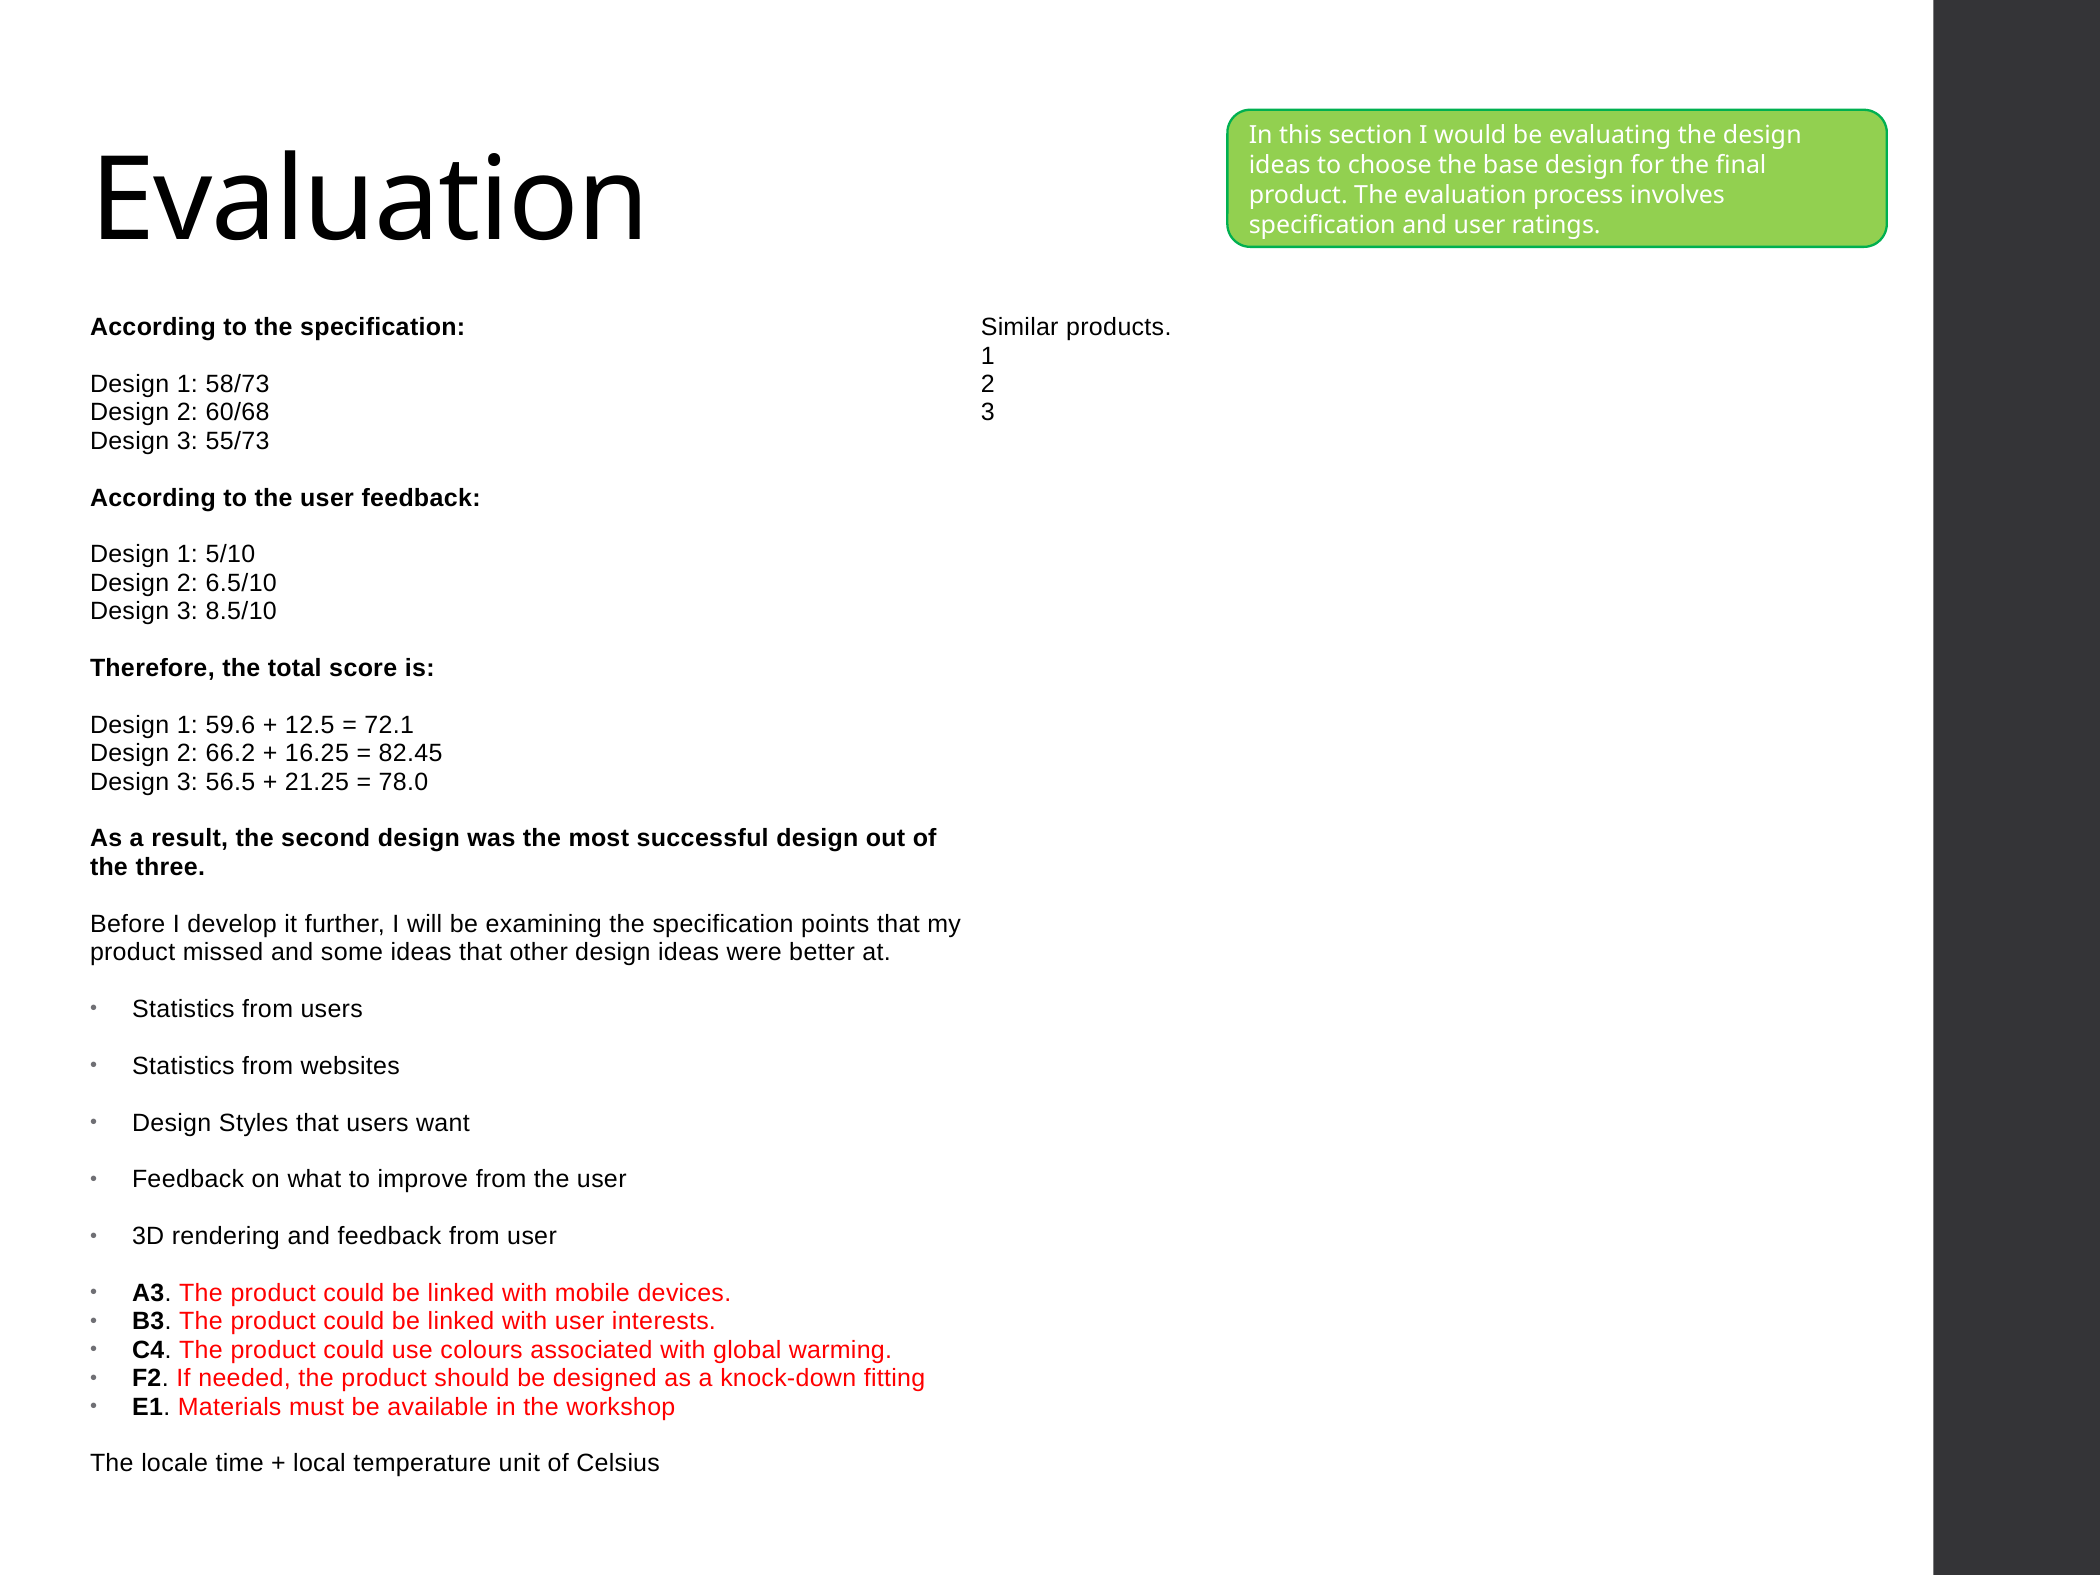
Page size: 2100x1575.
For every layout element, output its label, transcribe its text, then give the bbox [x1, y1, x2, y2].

title Evaluation [75, 83, 1887, 273]
text_box In this section I would be evaluating the design ideas to choose the base design for the final product. The evaluation process involves specification and user ratings. [1226, 108, 1888, 249]
list According to the specification: Design 1: 58/73 Design 2: 60/68 Design 3: 55/73 According to the user feedback: Design 1: 5/10 Design 2: 6.5/10 Design 3: 8.5/10 Therefore, the total score is: Design 1: 59.6 + 12.5 = 72.1 Design 2: 66.2 + 16.25 = 82.45 Design 3: 56.5 + 21.25 = 78.0 As a result, the second design was the most successful design out of the three. Before I develop it further, I will be examining the specification points that my product missed and some ideas that other design ideas were better at. Statistics from users Statistics from websites Design Styles that users want Feedback on what to improve from the user 3D rendering and feedback from user A3. The product could be linked with mobile devices. B3. The product could be linked with user interests. C4. The product could use colours associated with global warming. F2. If needed, the product should be designed as a knock-down fitting E1. Materials must be available in the workshop The locale time + local temperature unit of Celsius Similar products. 1 2 3 [75, 305, 1887, 1491]
